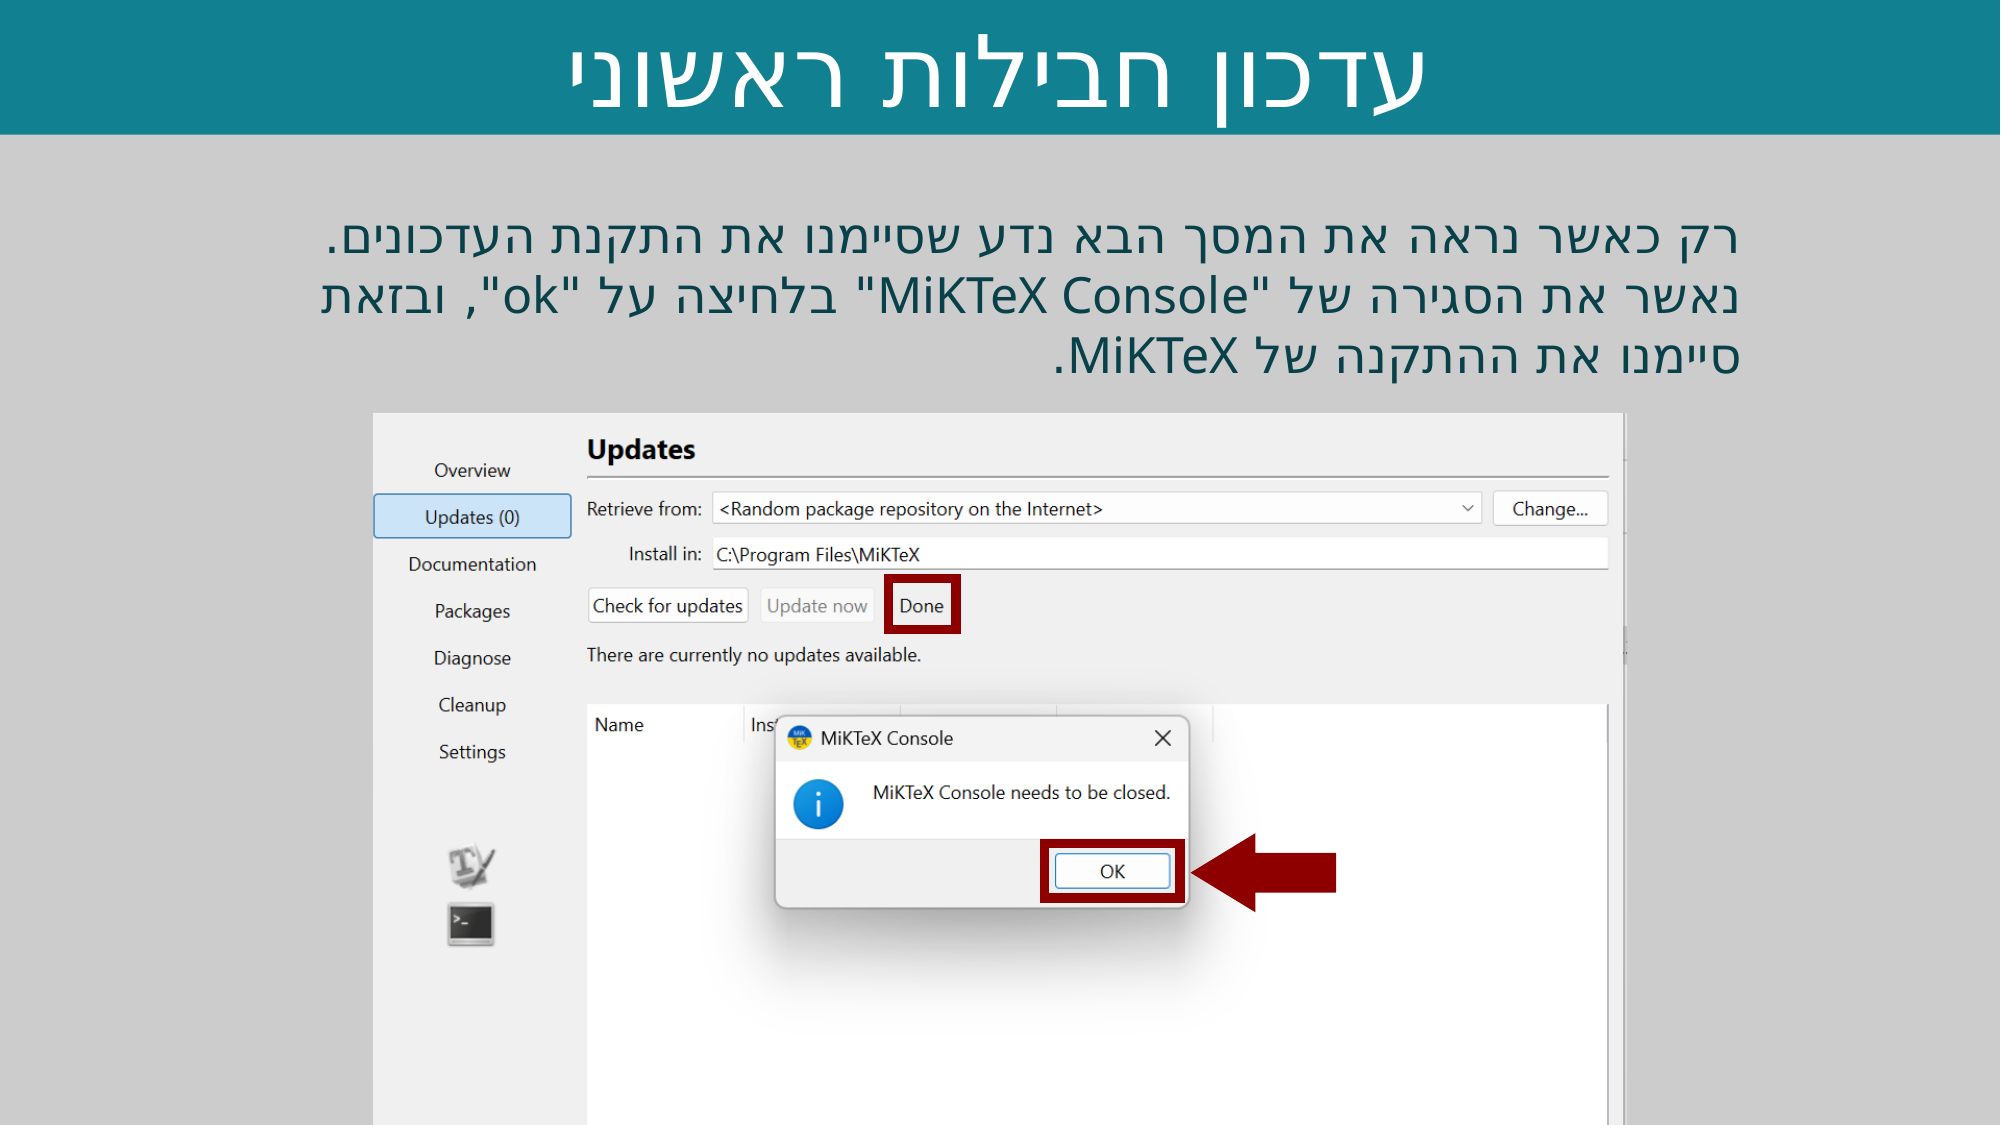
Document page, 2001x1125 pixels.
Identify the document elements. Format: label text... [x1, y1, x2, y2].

text_box עדכון חבילות ראשוני [0, 0, 2000, 135]
text_box רק כאשר נראה את המסך הבא נדע שסיימנו את התקנת העדכונים. נאשר את הסגירה של "MiKTeX Console" בלחיצה על "ok", ובזאת סיימנו את ההתקנה של MiKTeX. [243, 136, 1757, 391]
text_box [372, 413, 1628, 1125]
